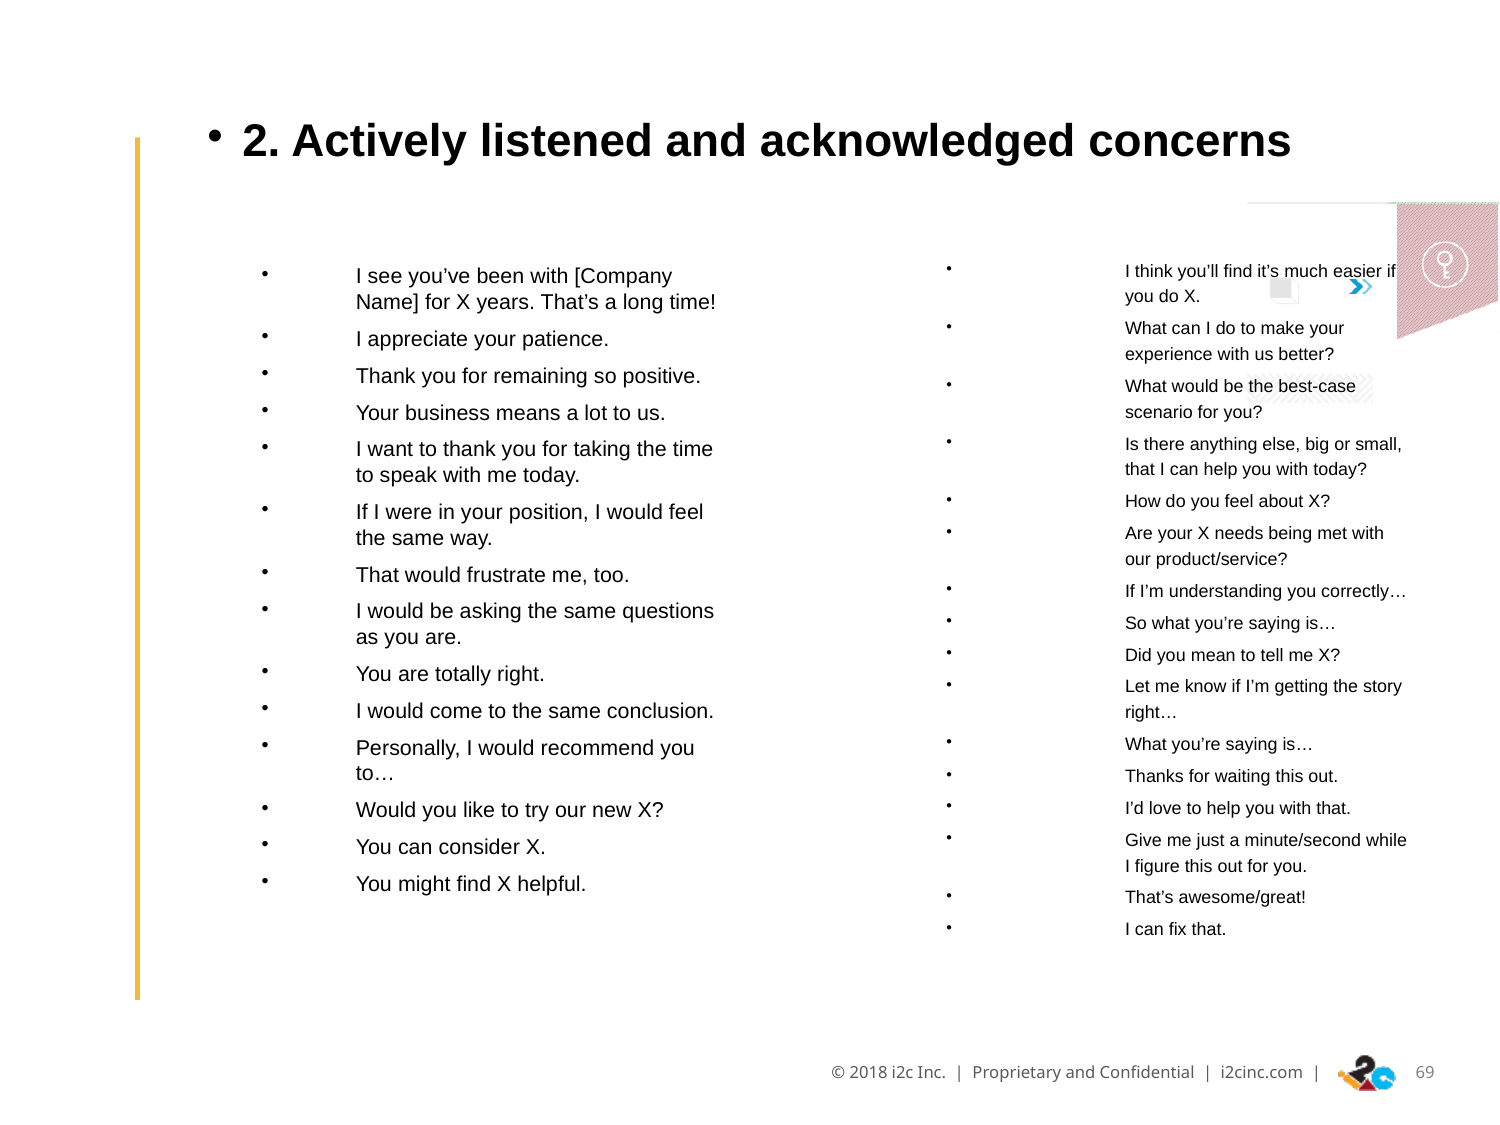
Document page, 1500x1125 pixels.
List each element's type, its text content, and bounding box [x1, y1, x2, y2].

picture [1337, 1054, 1396, 1091]
text_box I think you’ll find it’s much easier if you do X. What can I do to make your experience with us better? What would be the best-case scenario for you? Is there anything else, big or small, that I can help you with today? How do you feel about X? Are your X needs being met with our product/service? If I’m understanding you correctly… So what you’re saying is… Did you mean to tell me X? Let me know if I’m getting the story right… What you’re saying is… Thanks for waiting this out. I’d love to help you with that. Give me just a minute/second while I figure this out for you. That’s awesome/great! I can fix that. [765, 254, 1410, 975]
text_box 2. Actively listened and acknowledged concerns [74, 111, 1425, 167]
text_box I see you’ve been with [Company Name] for X years. That’s a long time! I appreciate your patience. Thank you for remaining so positive. Your business means a lot to us. I want to thank you for taking the time to speak with me today. If I were in your position, I would feel the same way. That would frustrate me, too. I would be asking the same questions as you are. You are totally right. I would come to the same conclusion. Personally, I would recommend you to… Would you like to try our new X? You can consider X. You might find X helpful. [166, 262, 735, 915]
picture [1247, 202, 1500, 403]
